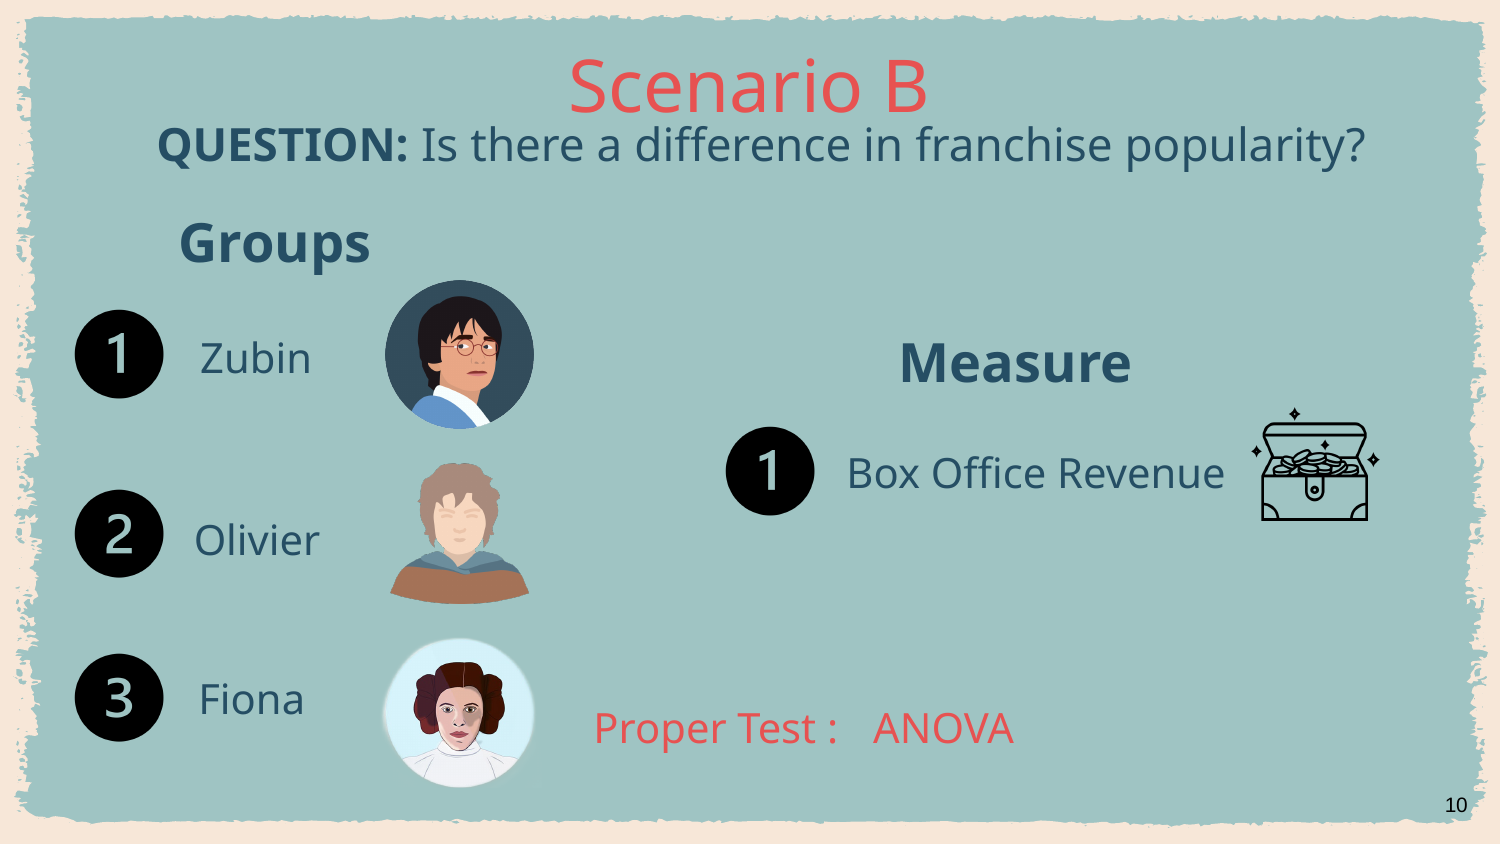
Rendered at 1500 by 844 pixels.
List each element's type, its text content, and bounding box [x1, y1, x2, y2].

picture [714, 415, 826, 527]
text_box 10 [1430, 784, 1483, 825]
text_box Scenario B [331, 24, 1169, 108]
picture [63, 641, 175, 753]
picture [63, 478, 175, 590]
picture [368, 442, 551, 625]
text_box Zubin [185, 301, 380, 412]
picture [385, 280, 534, 429]
text_box Proper Test : [548, 671, 991, 783]
text_box ANOVA [858, 694, 1205, 759]
text_box Groups [163, 185, 442, 297]
picture [1247, 404, 1382, 539]
text_box Box Office Revenue [831, 416, 1242, 527]
picture [376, 637, 543, 789]
text_box Fiona [183, 642, 357, 753]
text_box QUESTION: Is there a difference in franchise popularity? [141, 108, 1392, 178]
text_box Measure [883, 305, 1162, 416]
text_box Olivier [178, 483, 353, 594]
picture [63, 298, 175, 410]
